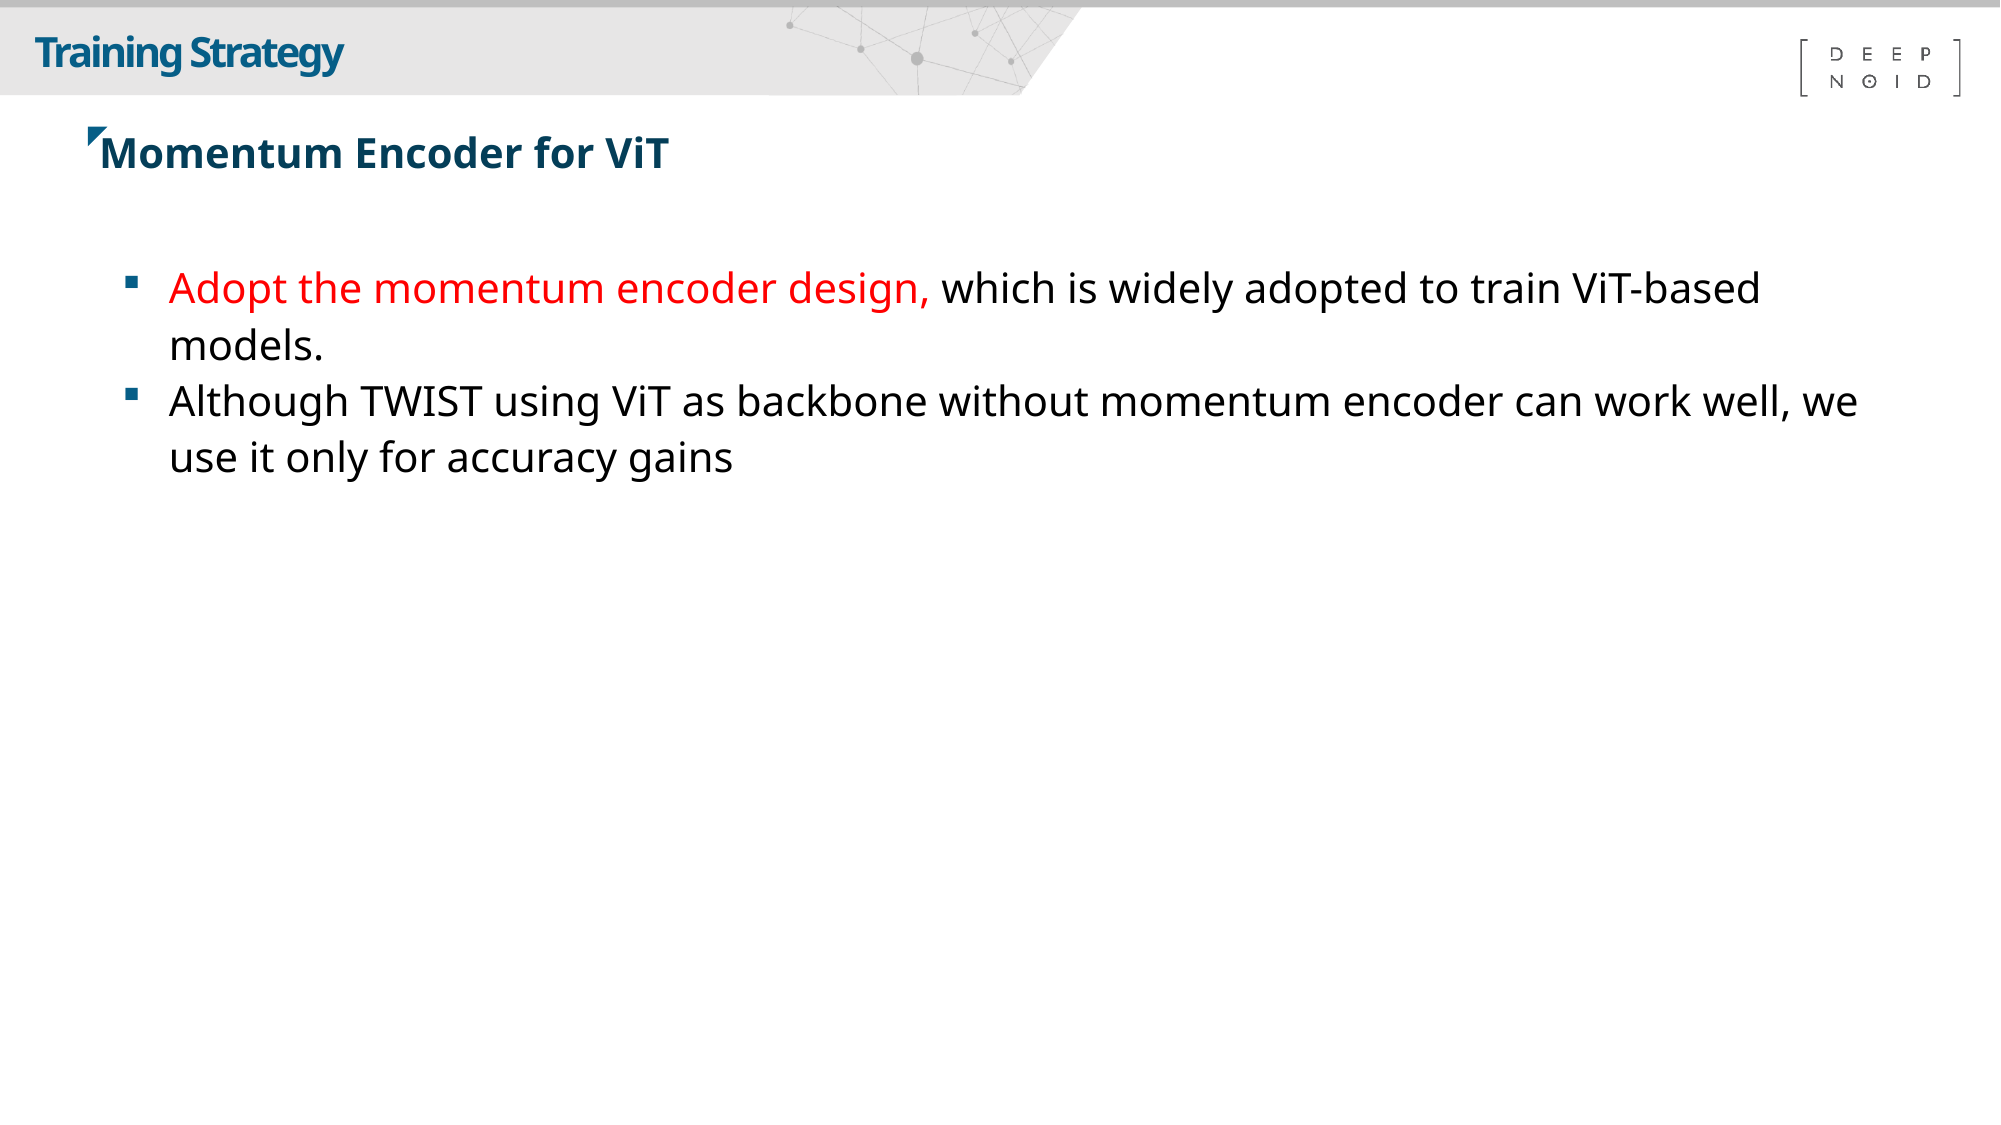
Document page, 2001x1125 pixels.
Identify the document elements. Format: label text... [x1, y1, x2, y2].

text_box [86, 125, 110, 149]
picture [1783, 19, 1977, 116]
text_box Training Strategy [19, 23, 974, 119]
text_box Adopt the momentum encoder design, which is widely adopted to train ViT-based models. Although TWIST using ViT as backbone without momentum encoder can work well, we use it only for accuracy gains [107, 248, 1922, 489]
text_box Momentum Encoder for ViT [99, 122, 670, 178]
picture [744, 6, 1092, 132]
